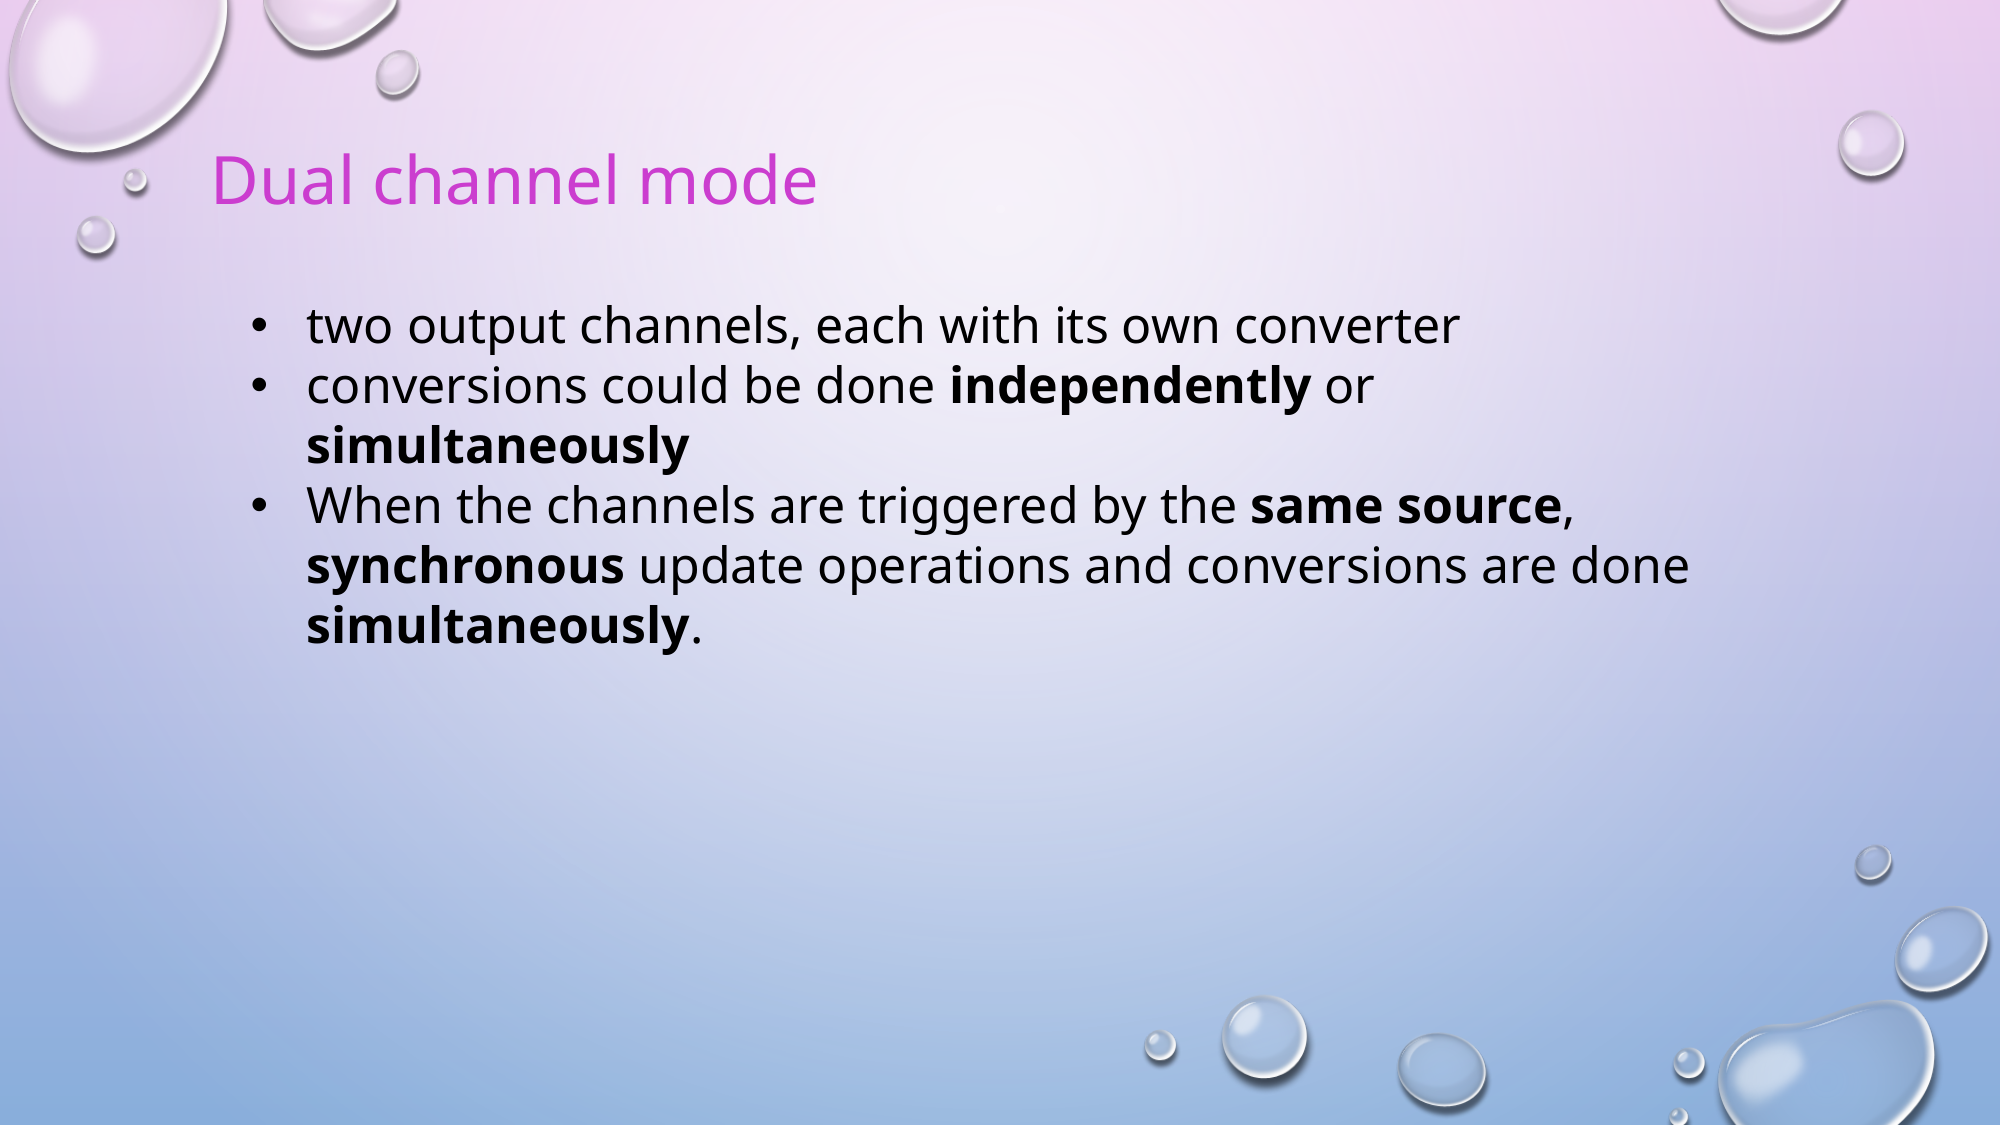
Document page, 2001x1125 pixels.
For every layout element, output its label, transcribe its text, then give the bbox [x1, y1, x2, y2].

text_box two output channels, each with its own converter conversions could be done independently or simultaneously When the channels are triggered by the same source, synchronous update operations and conversions are done simultaneously. [235, 226, 1742, 662]
text_box Dual channel mode [196, 130, 835, 226]
picture [0, 0, 2000, 1125]
